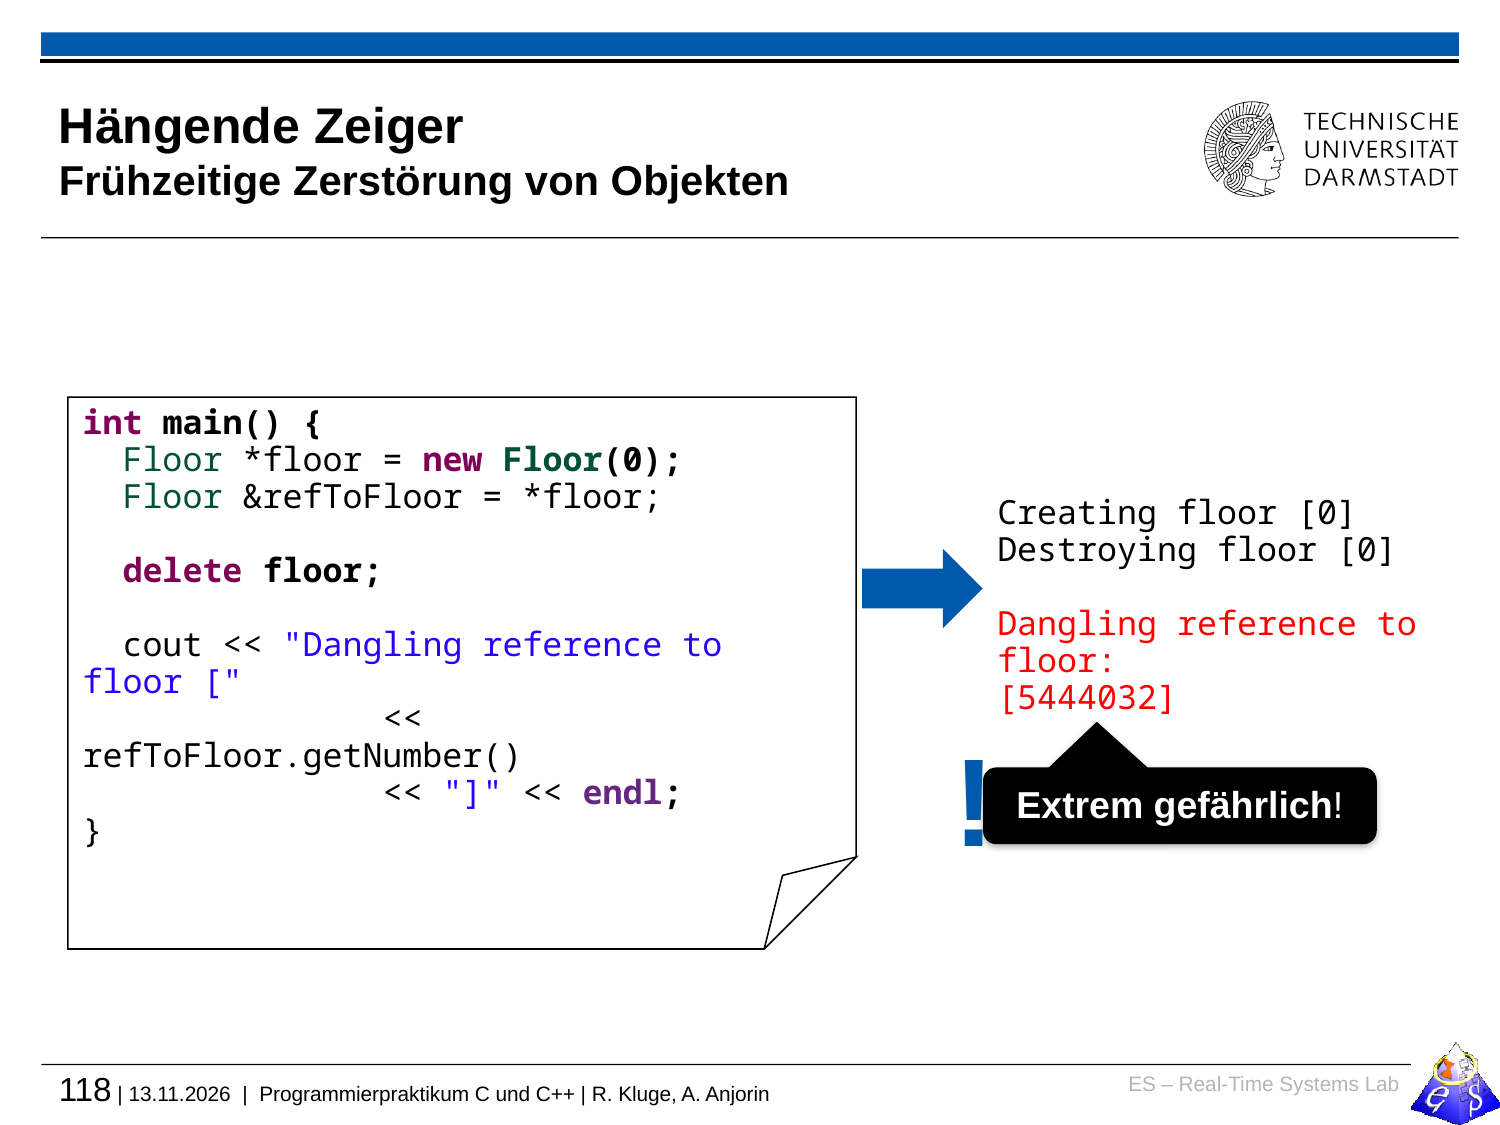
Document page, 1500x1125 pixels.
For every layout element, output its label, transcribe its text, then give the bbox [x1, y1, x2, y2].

picture [1187, 84, 1483, 214]
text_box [938, 727, 1377, 885]
text_box int main() { Floor *floor = new Floor(0); Floor &refToFloor = *floor; delete floor; cout << "Dangling reference to floor [" << refToFloor.getNumber() << "]" << endl; } [67, 397, 857, 950]
title Hängende Zeiger Frühzeitige Zerstörung von Objekten [58, 80, 1187, 218]
text_box [862, 548, 982, 629]
picture [1411, 1041, 1500, 1125]
text_box Creating floor [0] Destroying floor [0] Dangling reference to floor: [5444032] [982, 487, 1467, 725]
